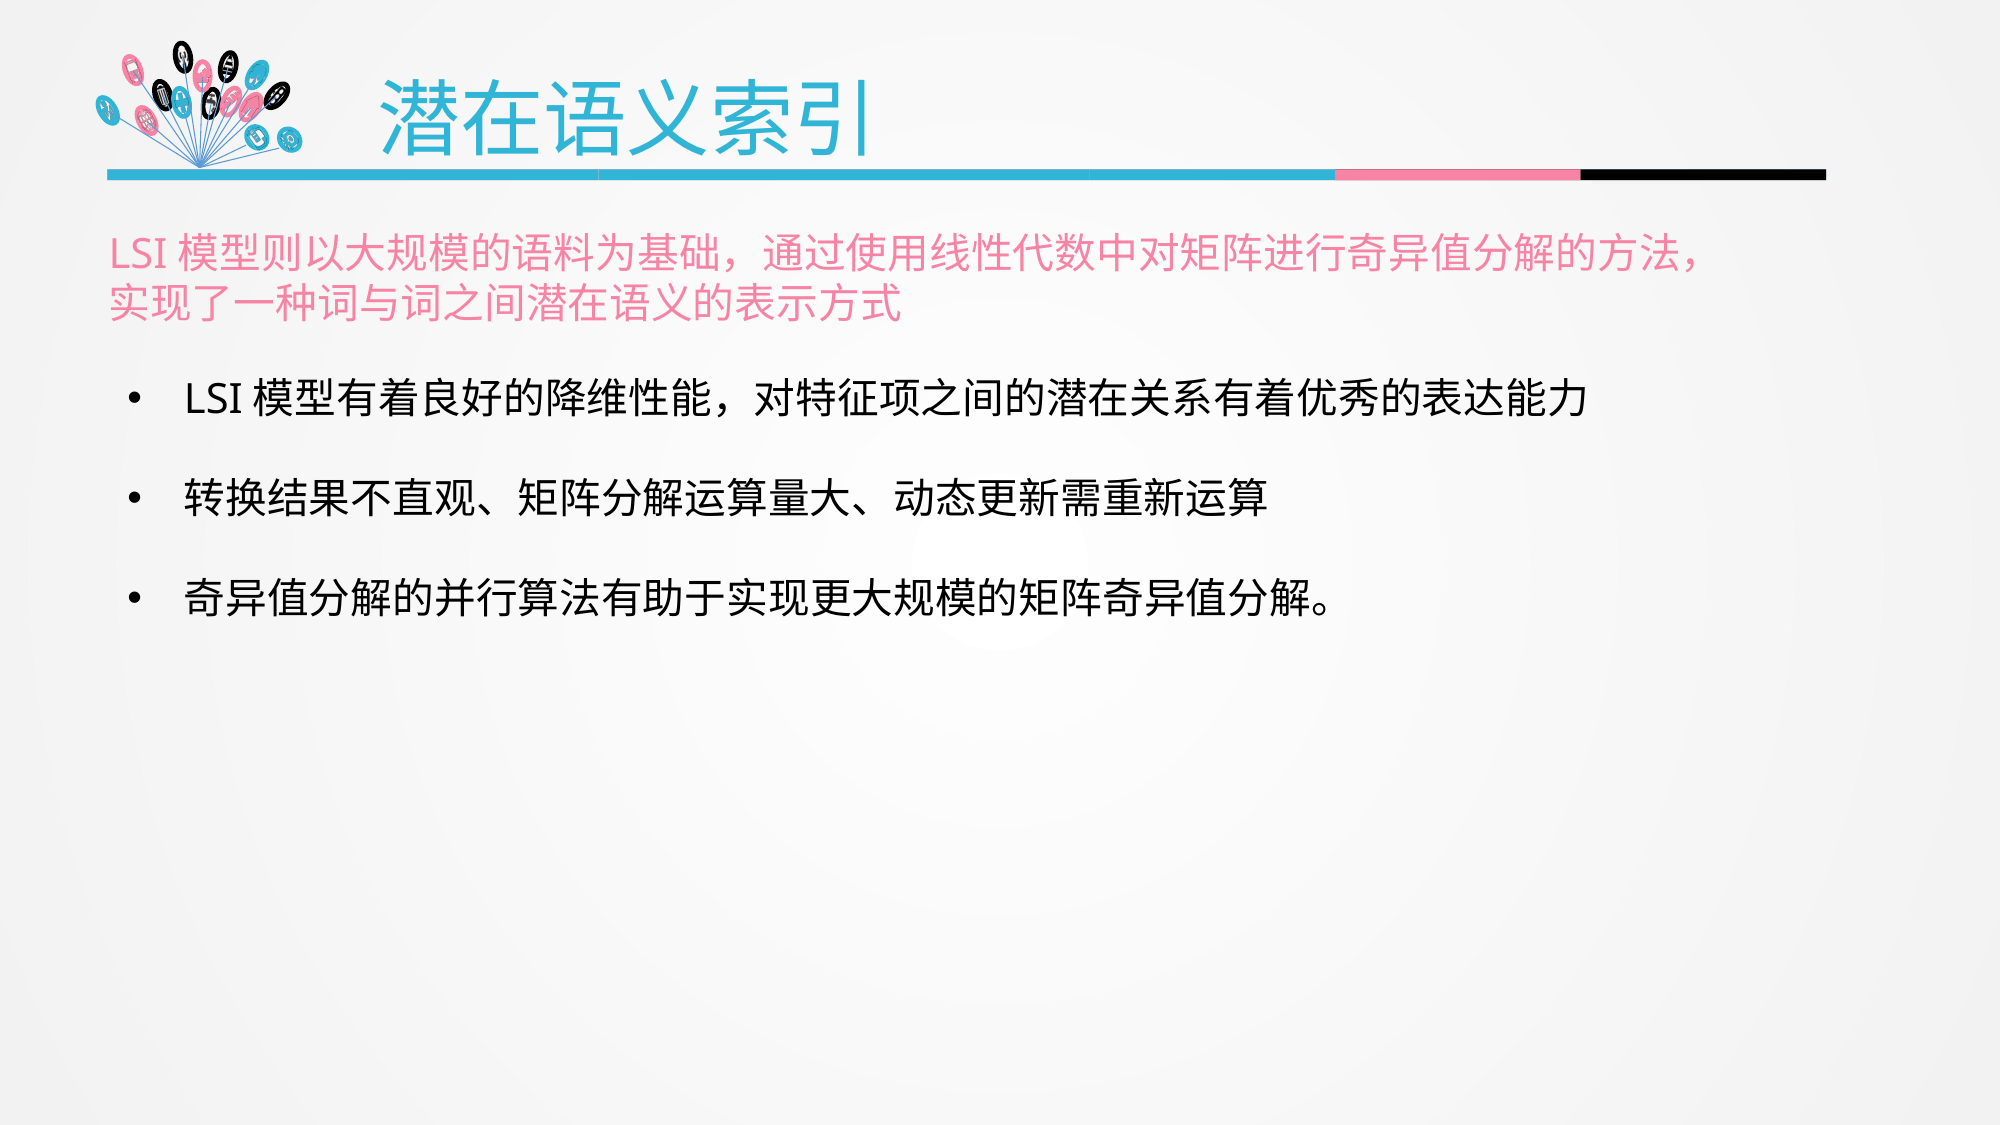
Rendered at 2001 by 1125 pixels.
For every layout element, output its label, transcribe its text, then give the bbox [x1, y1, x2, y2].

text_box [107, 169, 1827, 181]
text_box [99, 42, 300, 168]
text_box LSI模型则以大规模的语料为基础，通过使用线性代数中对矩阵进行奇异值分解的方法，实现了一种词与词之间潜在语义的表示方式 [93, 219, 1719, 334]
text_box LSI模型有着良好的降维性能，对特征项之间的潜在关系有着优秀的表达能力 转换结果不直观、矩阵分解运算量大、动态更新需重新运算 奇异值分解的并行算法有助于实现更大规模的矩阵奇异值分解。 [112, 364, 1827, 630]
text_box 潜在语义索引 [362, 58, 892, 169]
